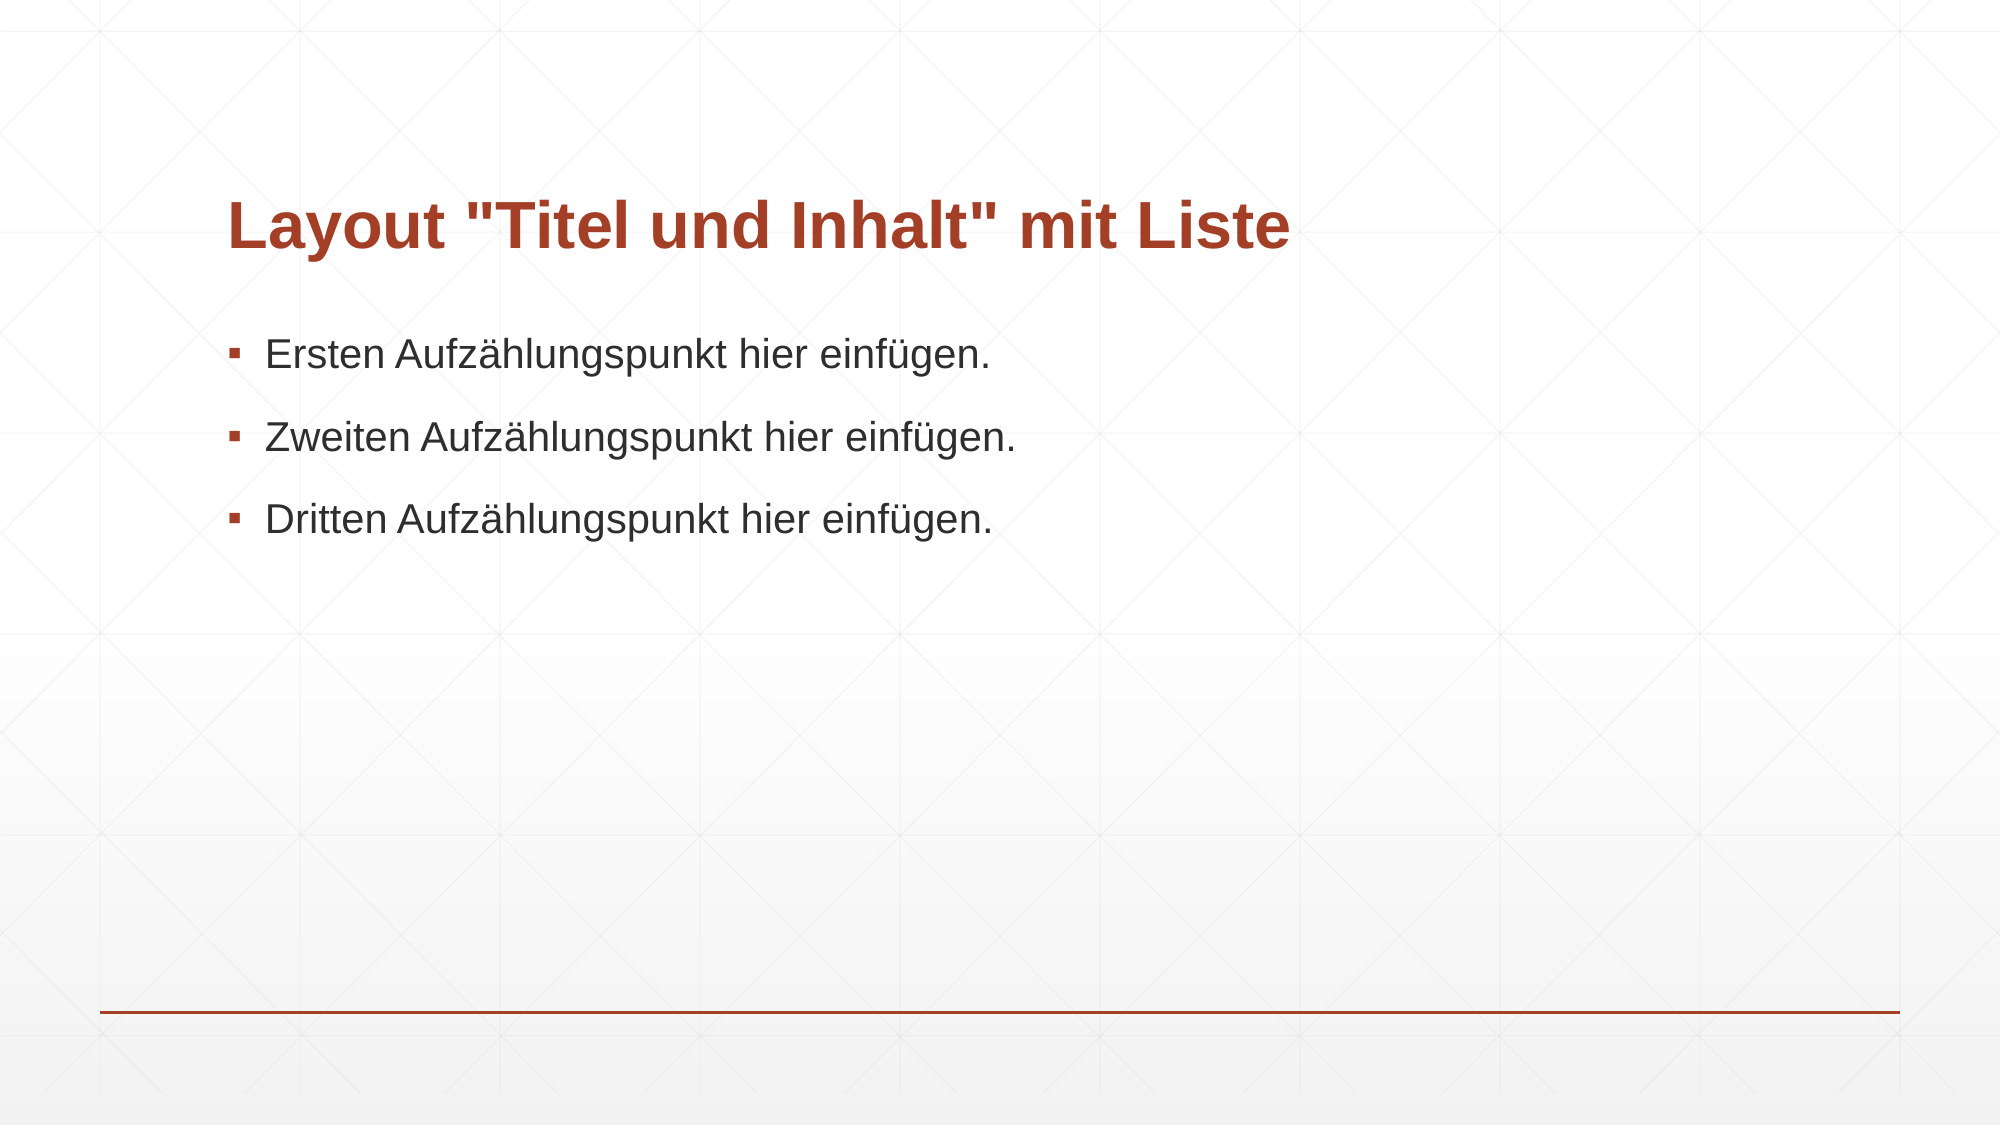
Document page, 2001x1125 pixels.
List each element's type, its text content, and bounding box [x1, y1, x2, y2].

list Ersten Aufzählungspunkt hier einfügen. Zweiten Aufzählungspunkt hier einfügen. Dritten Aufzählungspunkt hier einfügen. [212, 324, 1788, 950]
title Layout "Titel und Inhalt" mit Liste [212, 82, 1788, 271]
